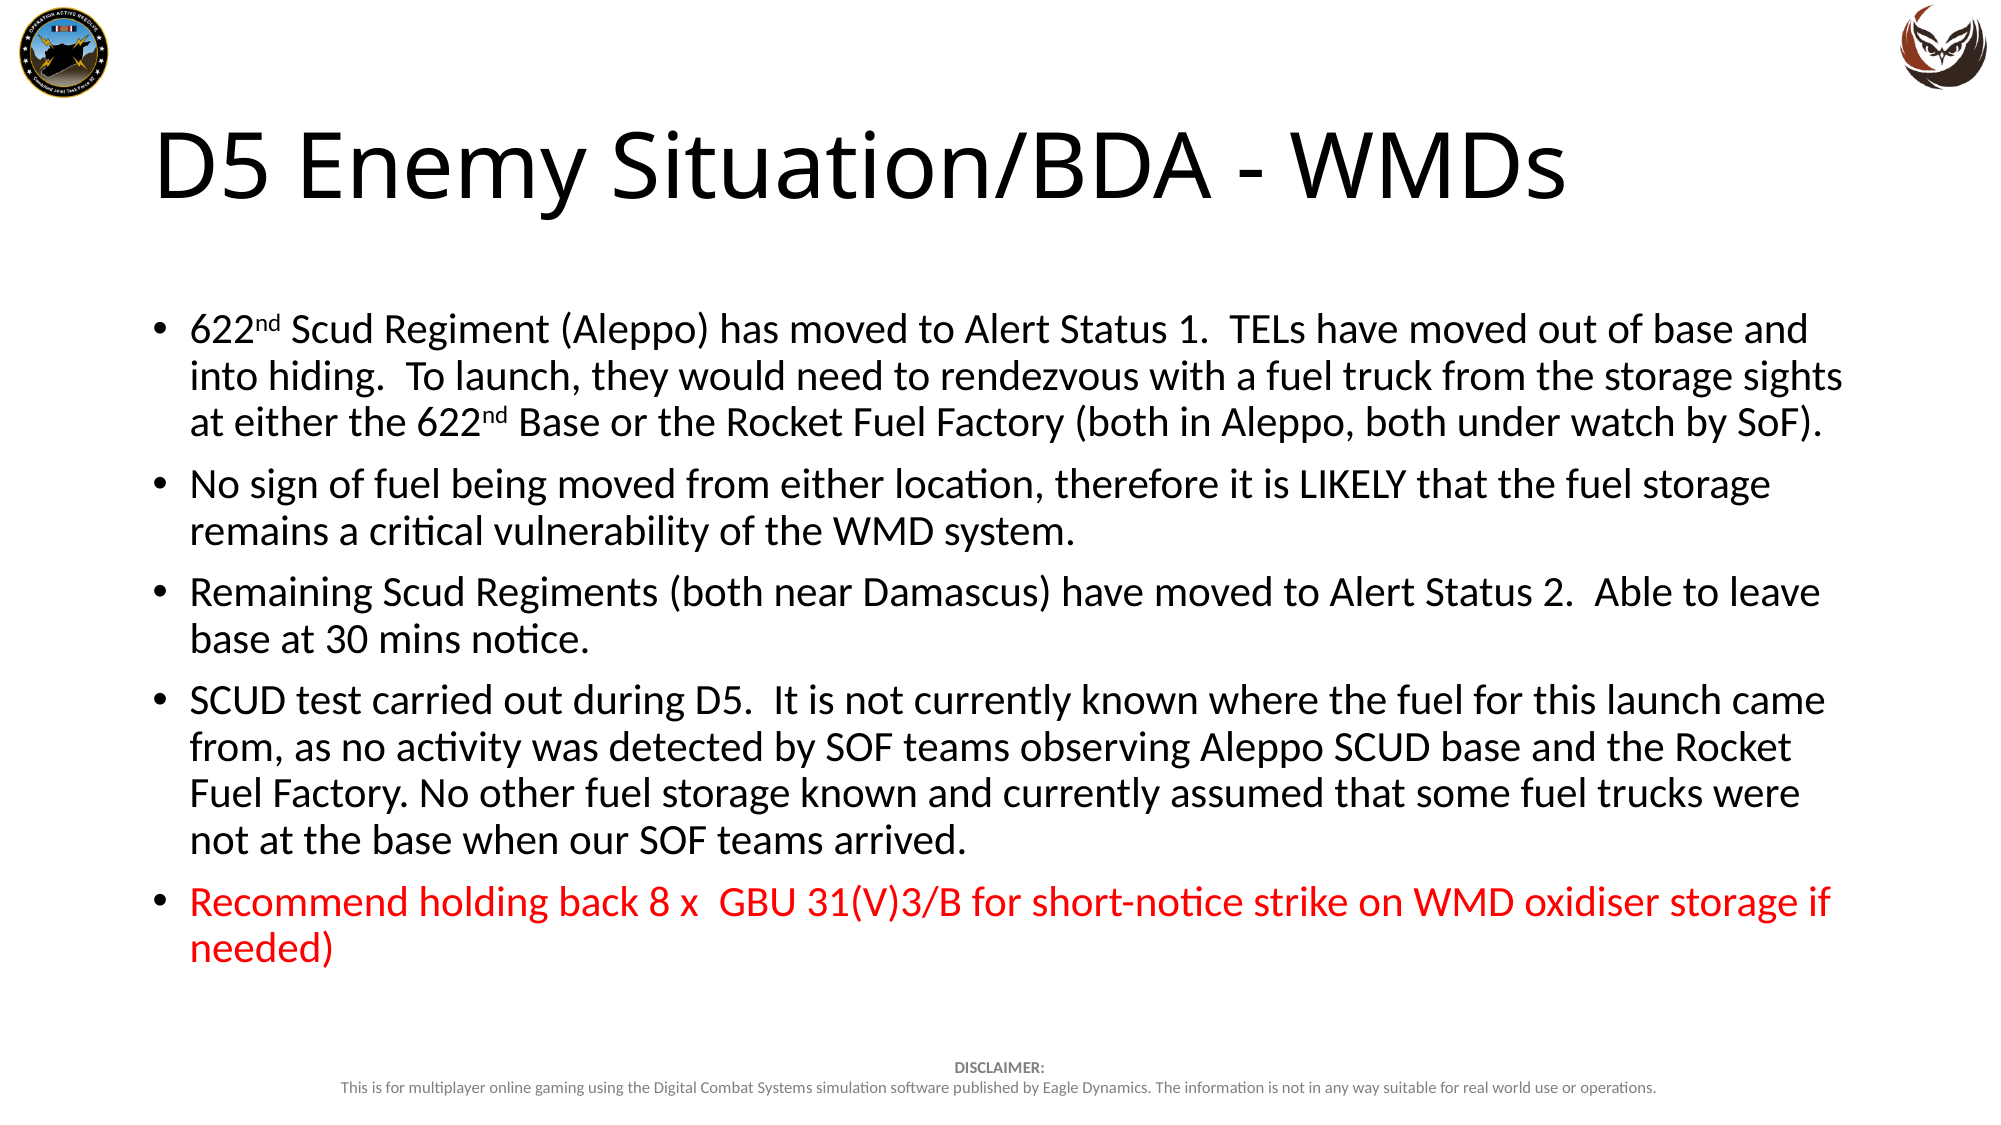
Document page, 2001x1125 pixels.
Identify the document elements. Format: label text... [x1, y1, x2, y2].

picture [1887, 1, 1996, 97]
text_box DISCLAIMER: This is for multiplayer online gaming using the Digital Combat Systems simulation software published by Eagle Dynamics. The information is not in any way suitable for real world use or operations. [0, 1049, 2000, 1125]
picture [0, 0, 129, 103]
text_box D5 Enemy Situation/BDA - WMDs [137, 59, 1863, 277]
text_box 622nd Scud Regiment (Aleppo) has moved to Alert Status 1. TELs have moved out of base and into hiding. To launch, they would need to rendezvous with a fuel truck from the storage sights at either the 622nd Base or the Rocket Fuel Factory (both in Aleppo, both under watch by SoF). No sign of fuel being moved from either location, therefore it is LIKELY that the fuel storage remains a critical vulnerability of the WMD system. Remaining Scud Regiments (both near Damascus) have moved to Alert Status 2. Able to leave base at 30 mins notice. SCUD test carried out during D5. It is not currently known where the fuel for this launch came from, as no activity was detected by SOF teams observing Aleppo SCUD base and the Rocket Fuel Factory. No other fuel storage known and currently assumed that some fuel trucks were not at the base when our SOF teams arrived. Recommend holding back 8 x GBU 31(V)3/B for short-notice strike on WMD oxidiser storage if needed) [137, 299, 1863, 1013]
